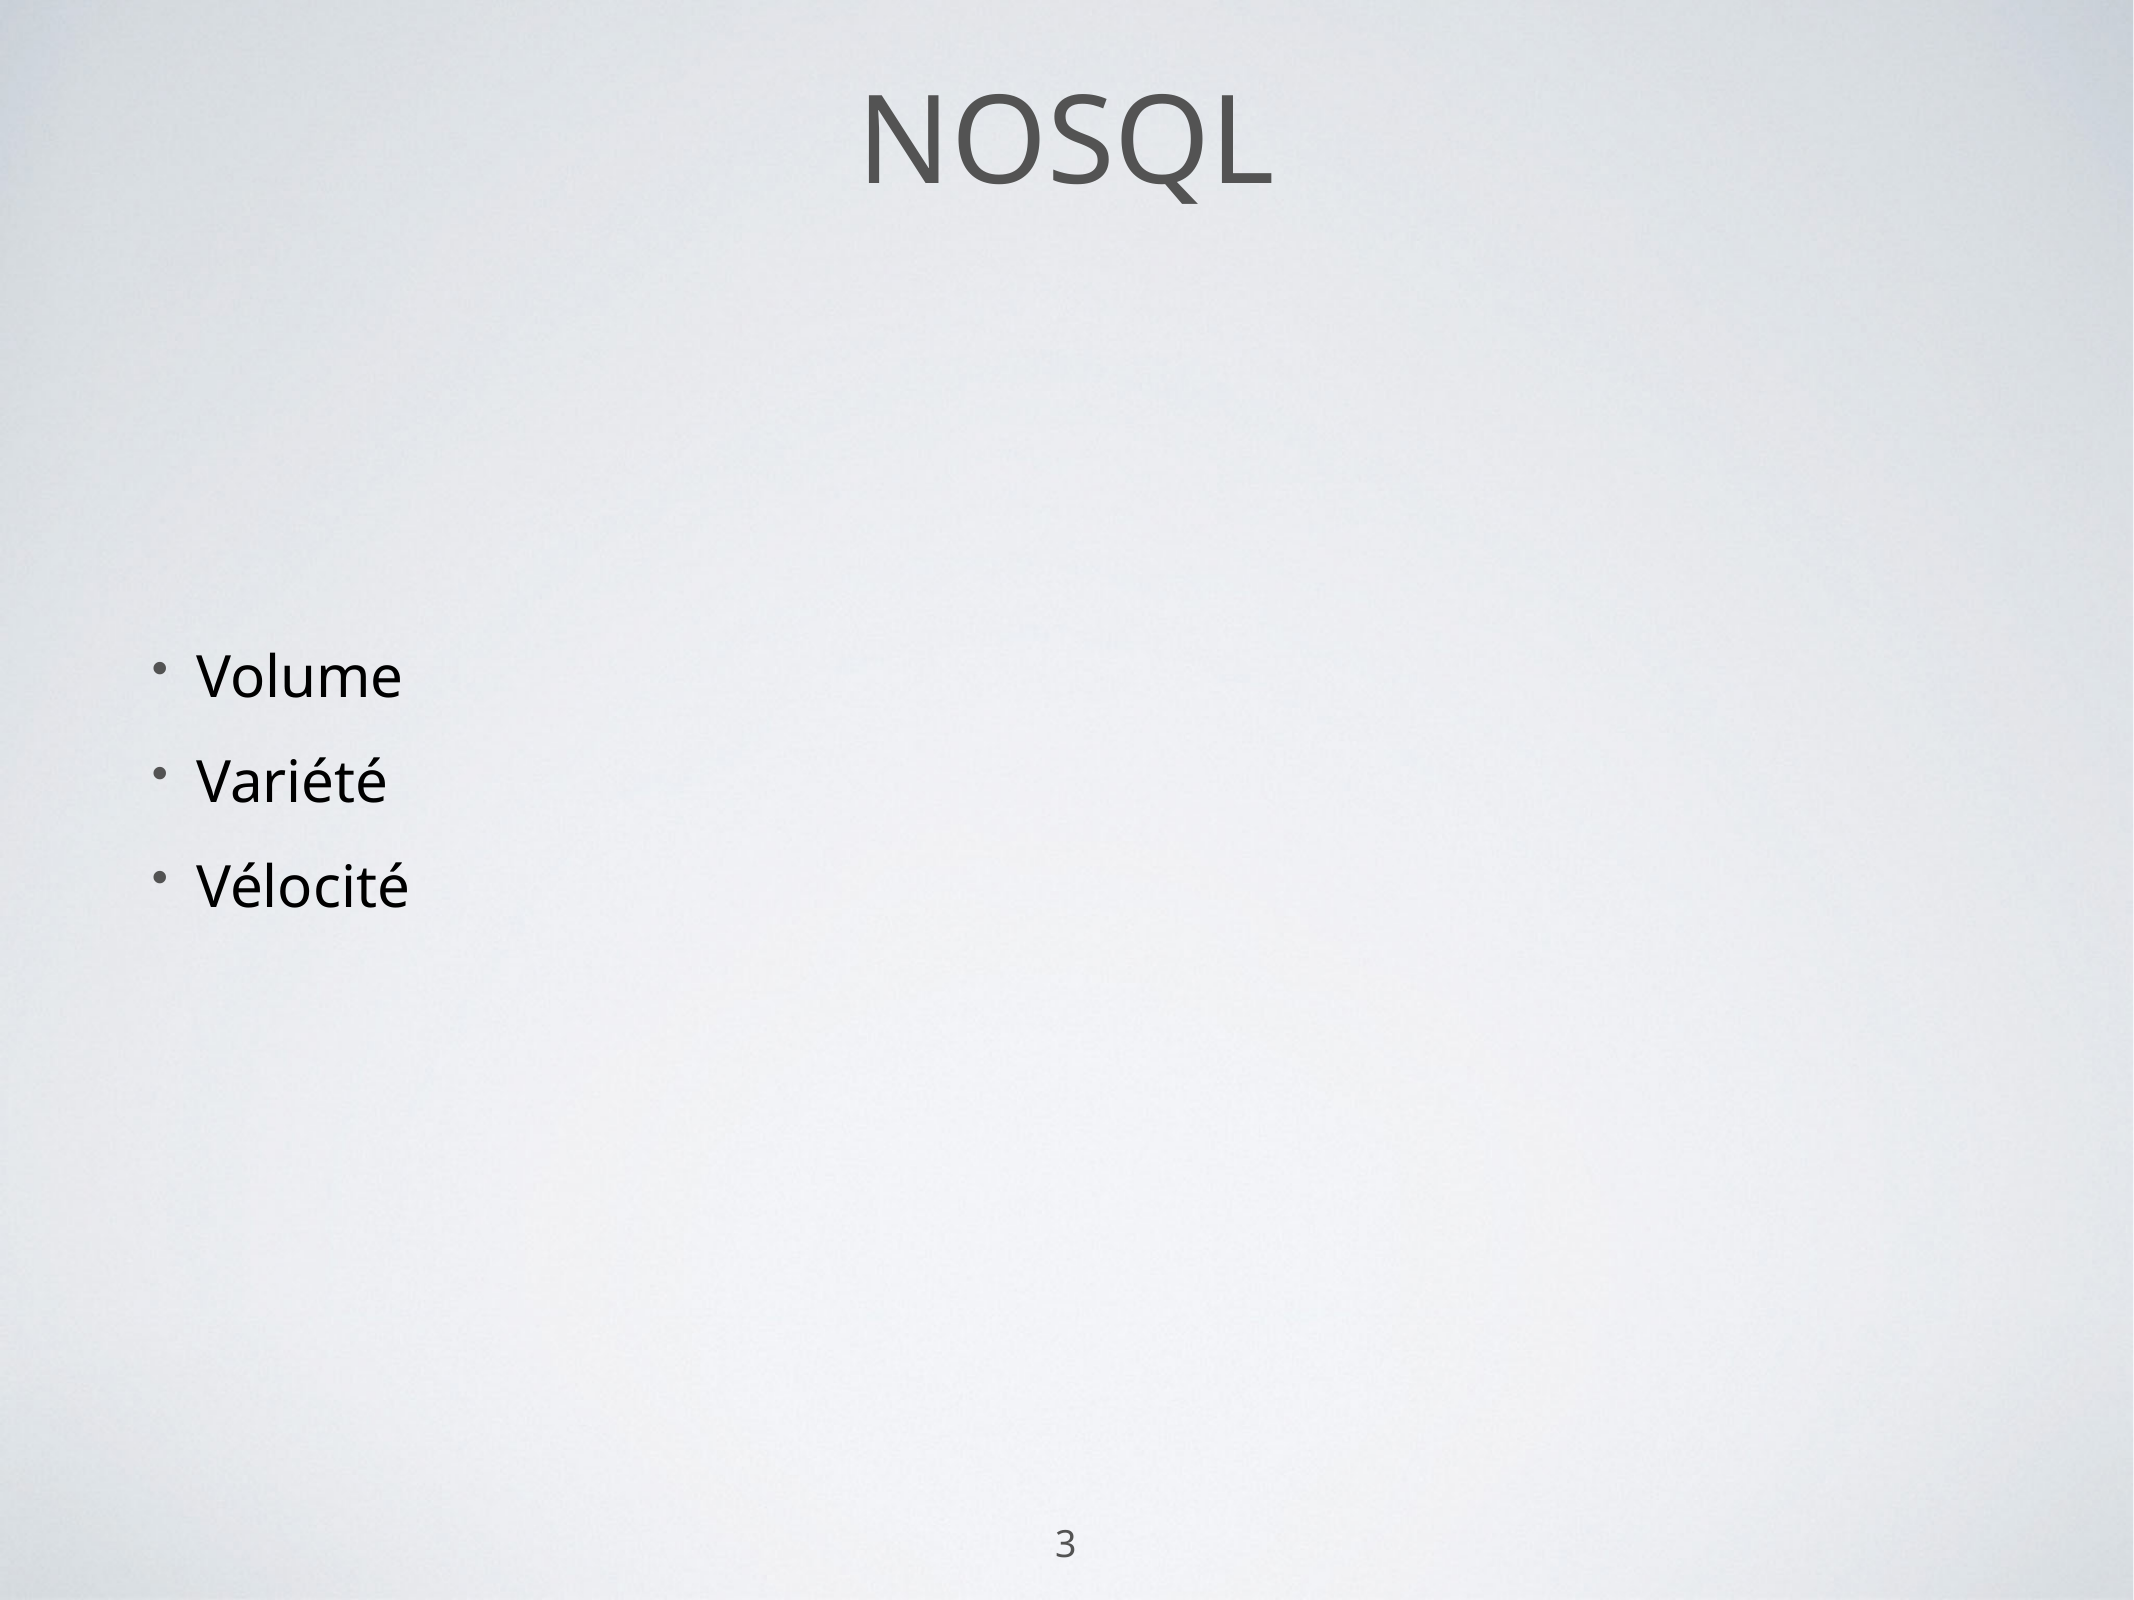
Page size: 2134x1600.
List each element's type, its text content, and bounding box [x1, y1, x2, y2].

title NoSQL [57, 41, 2076, 228]
slide_number 3 [1046, 1520, 1085, 1580]
text_box Volume Variété Vélocité [143, 595, 1848, 928]
picture [0, 0, 2134, 1600]
